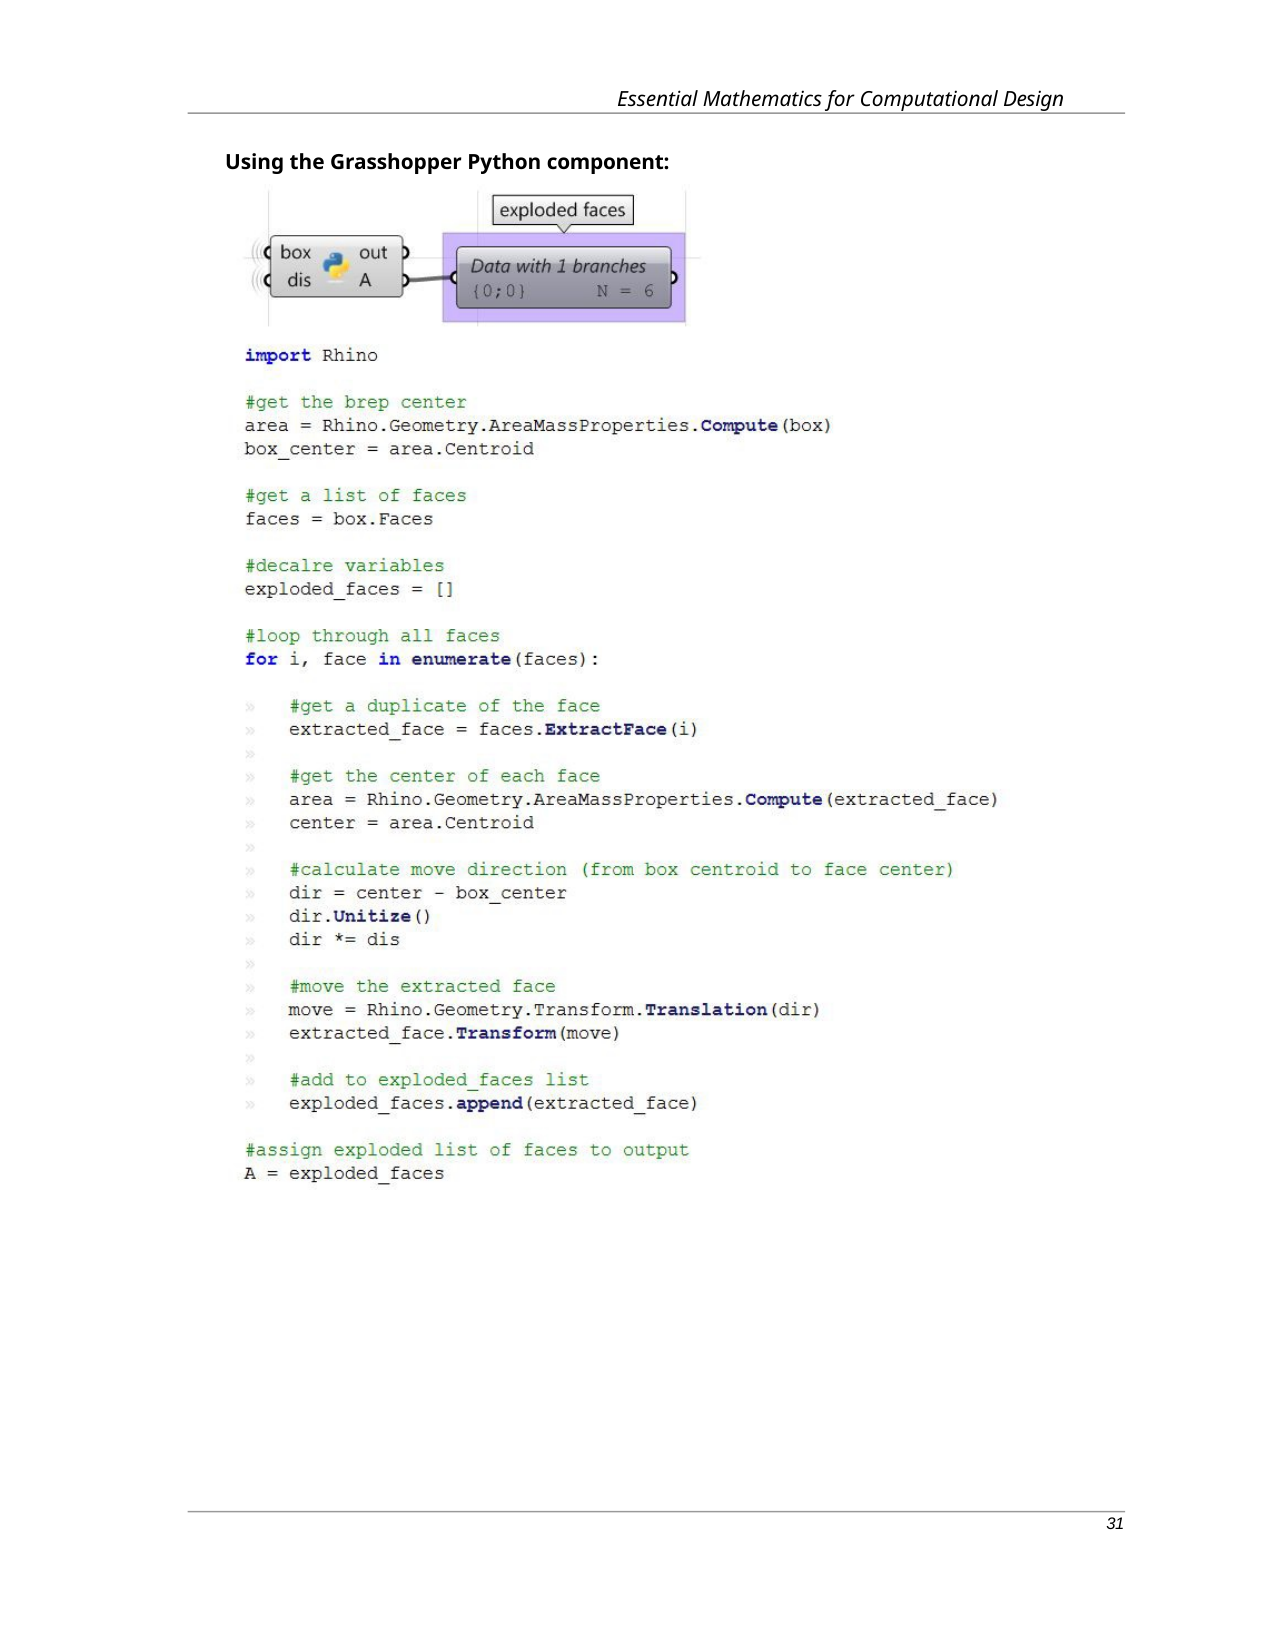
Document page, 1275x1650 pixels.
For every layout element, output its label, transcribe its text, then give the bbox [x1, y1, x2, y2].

picture [227, 184, 1010, 1190]
text_box Essential Mathematics for Computational Design Using the Grasshopper Python component: [222, 83, 1126, 174]
slide_number 16 [1100, 1512, 1134, 1650]
